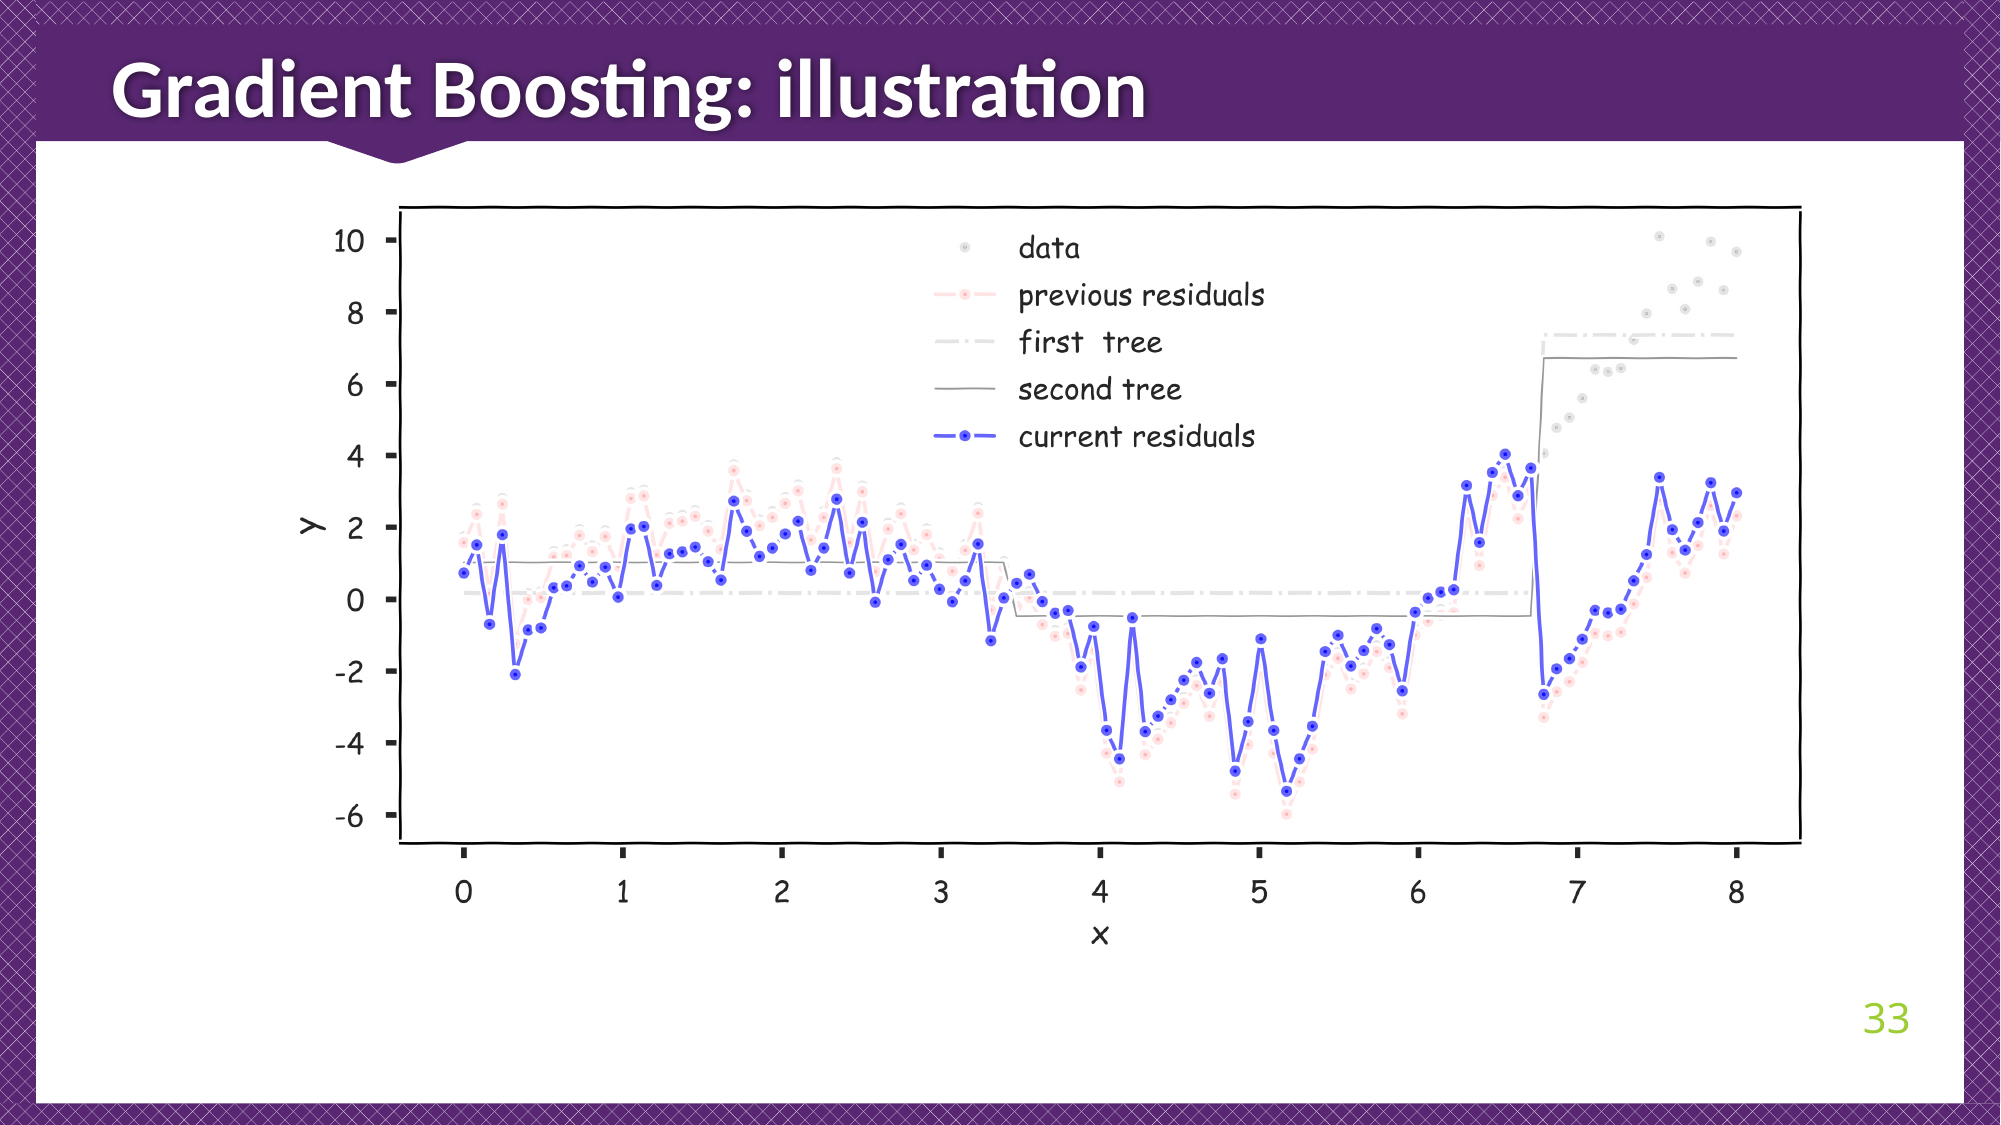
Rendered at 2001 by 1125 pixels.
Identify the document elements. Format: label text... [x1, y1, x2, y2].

picture [0, 95, 2000, 1030]
slide_number 33 [1751, 1030, 1926, 1051]
title Gradient Boosting: illustration [96, 25, 1886, 95]
